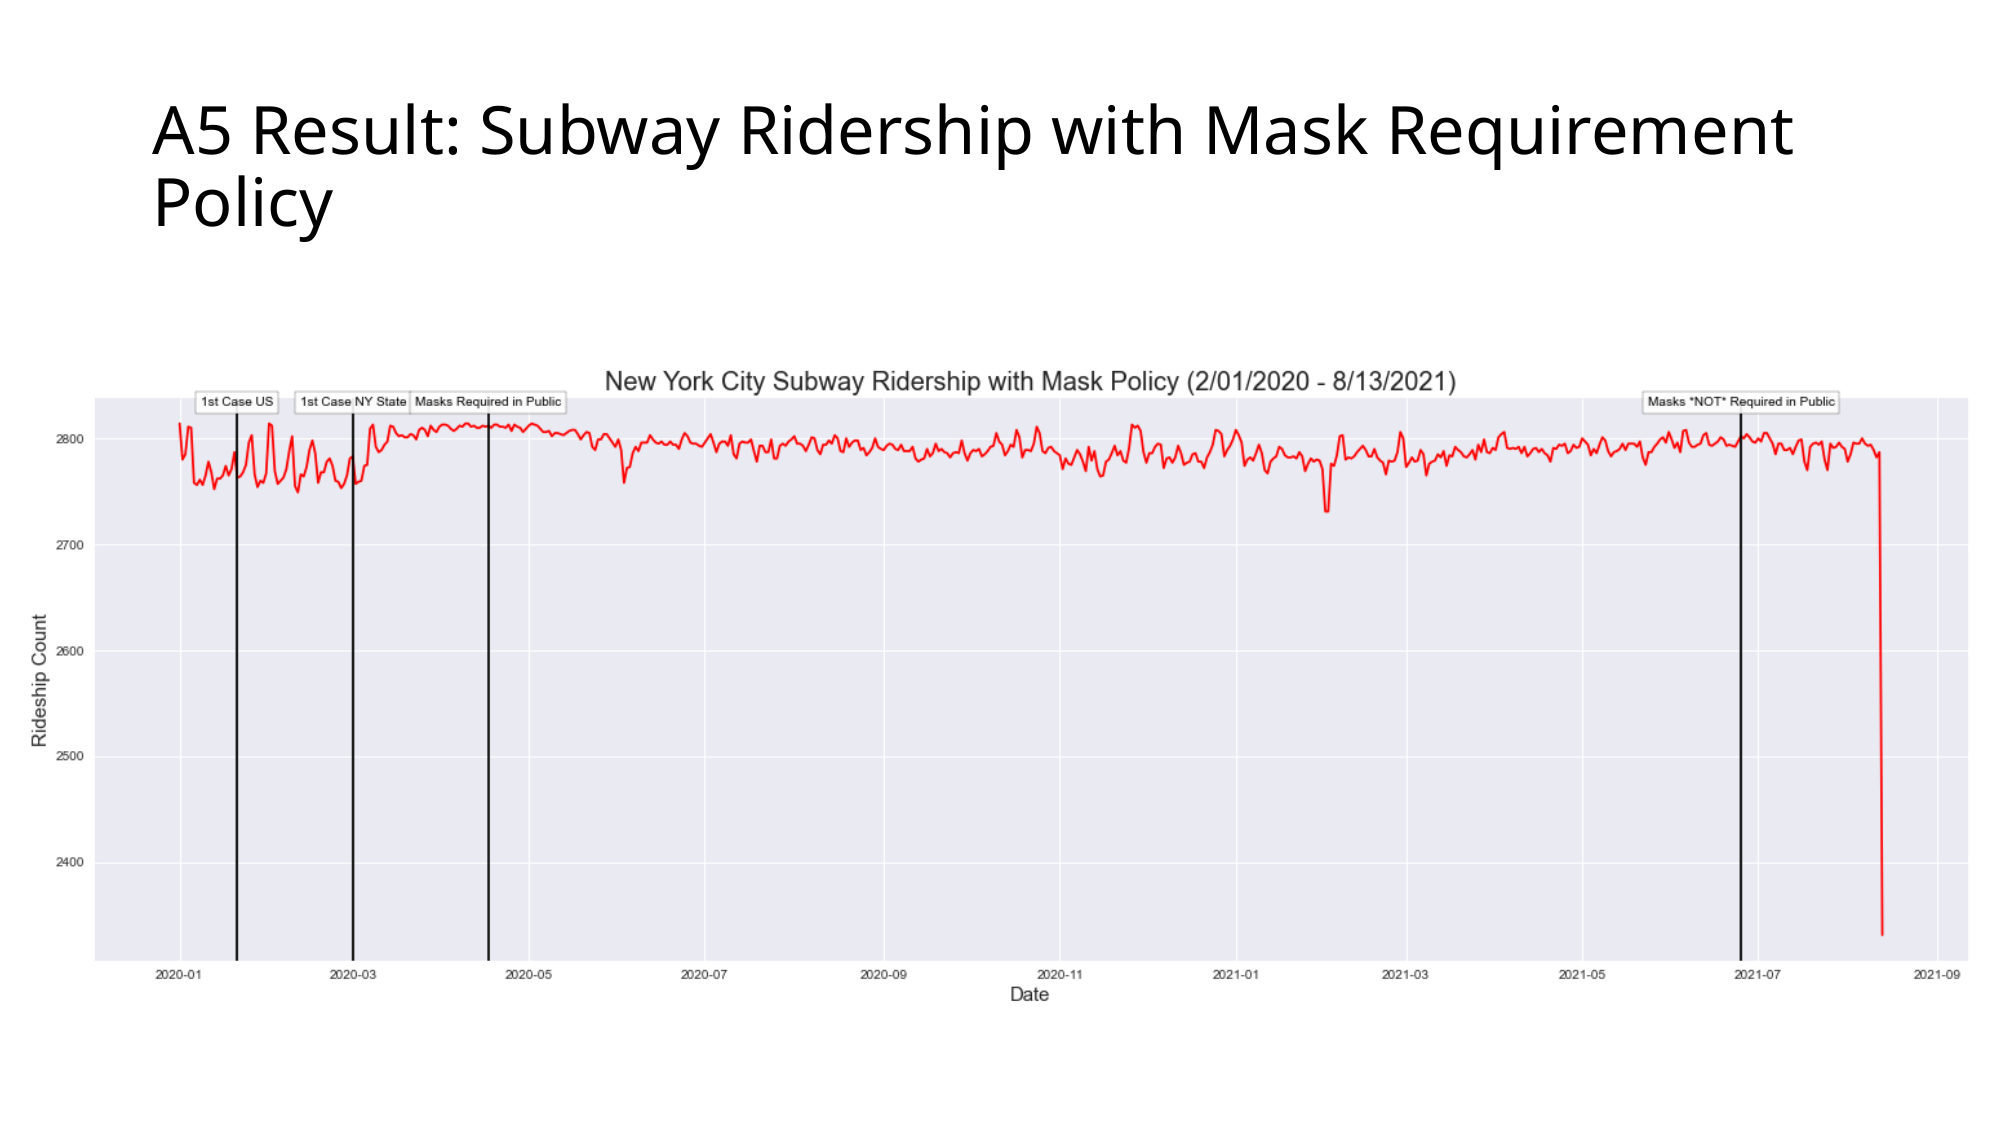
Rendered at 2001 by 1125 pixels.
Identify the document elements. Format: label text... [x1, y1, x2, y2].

title A5 Result: Subway Ridership with Mask Requirement Policy [137, 59, 1863, 278]
picture [24, 362, 1976, 1014]
